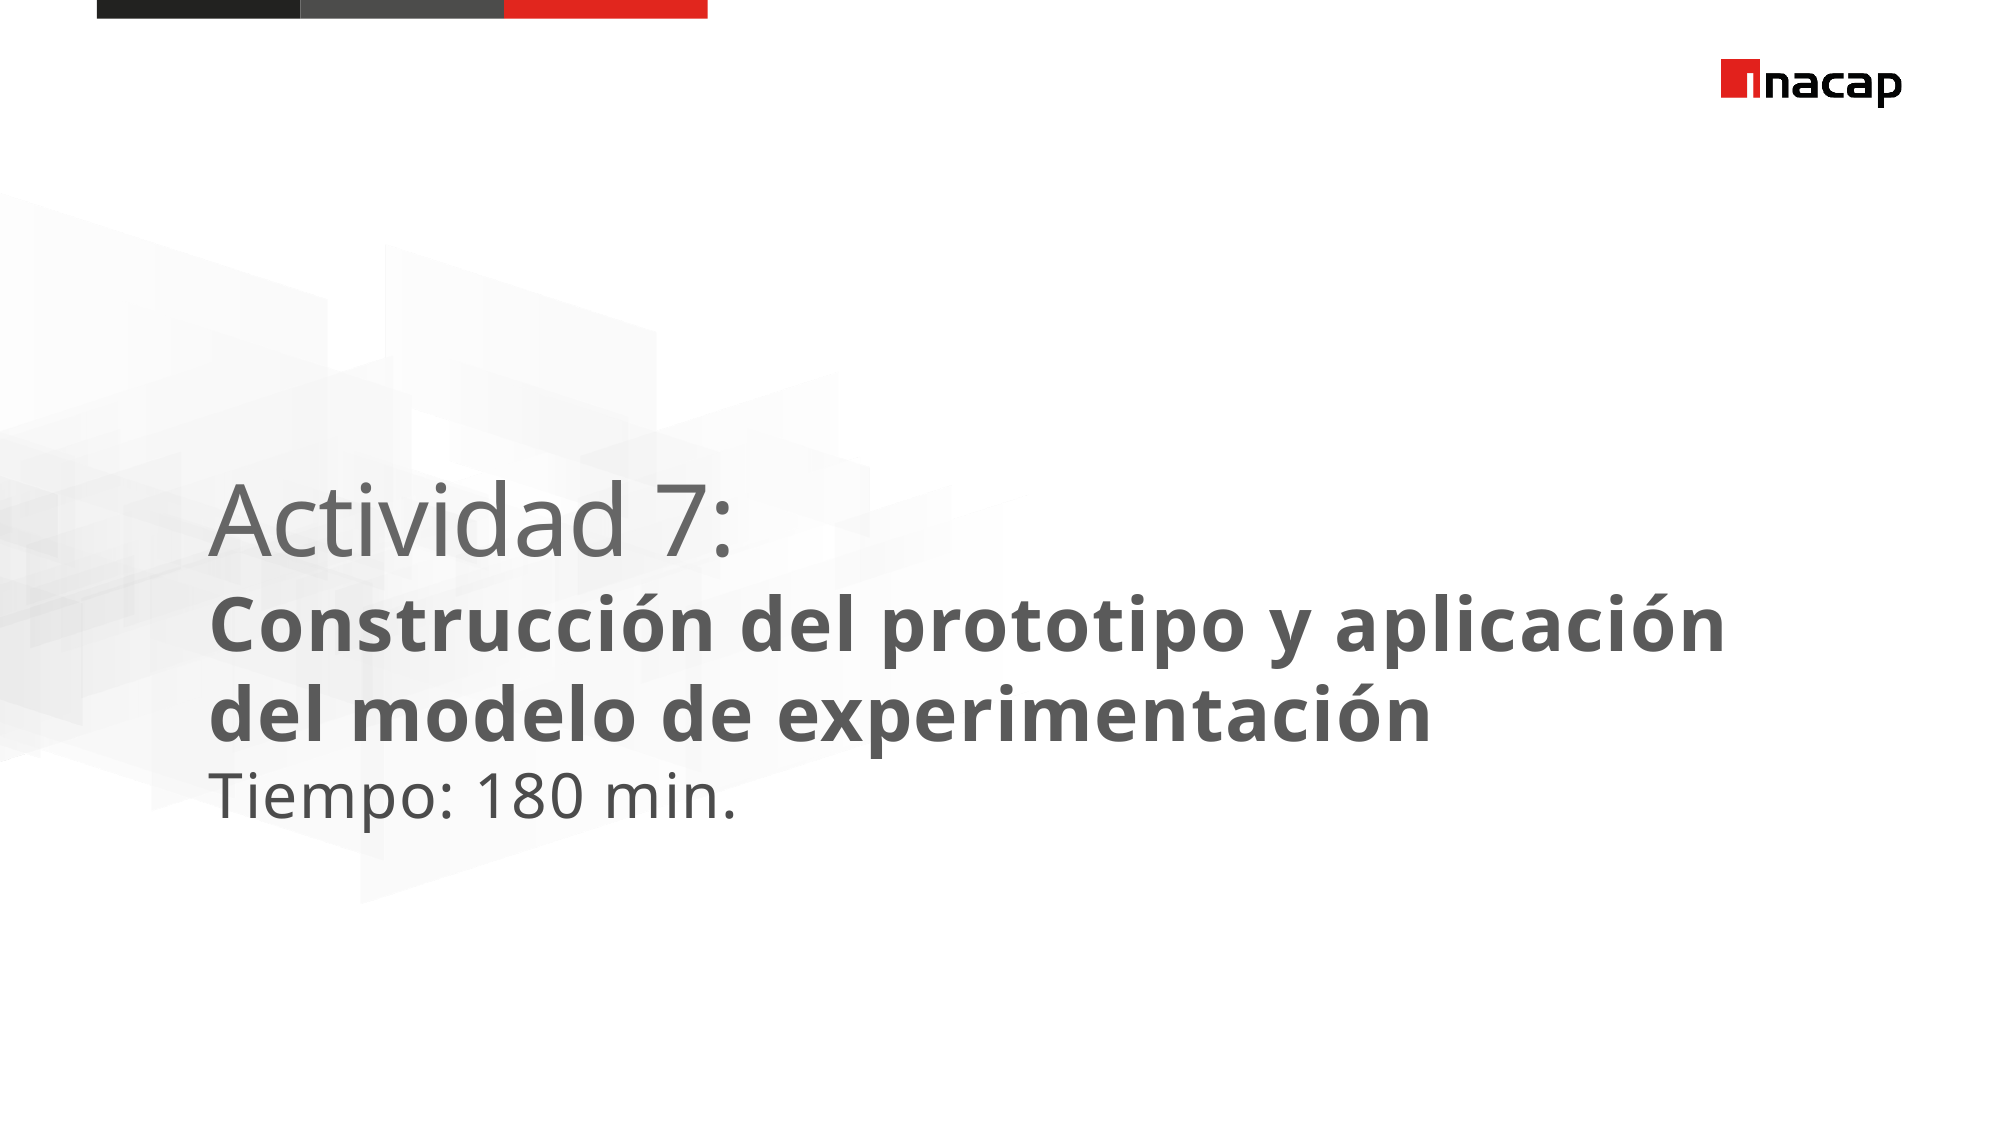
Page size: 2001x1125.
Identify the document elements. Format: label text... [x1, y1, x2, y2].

text_box Actividad 7: Construcción del prototipo y aplicación del modelo de experimentación Tiempo: 180 min. [1105, 448, 1758, 839]
picture [0, 150, 1105, 904]
picture [1721, 59, 1902, 108]
